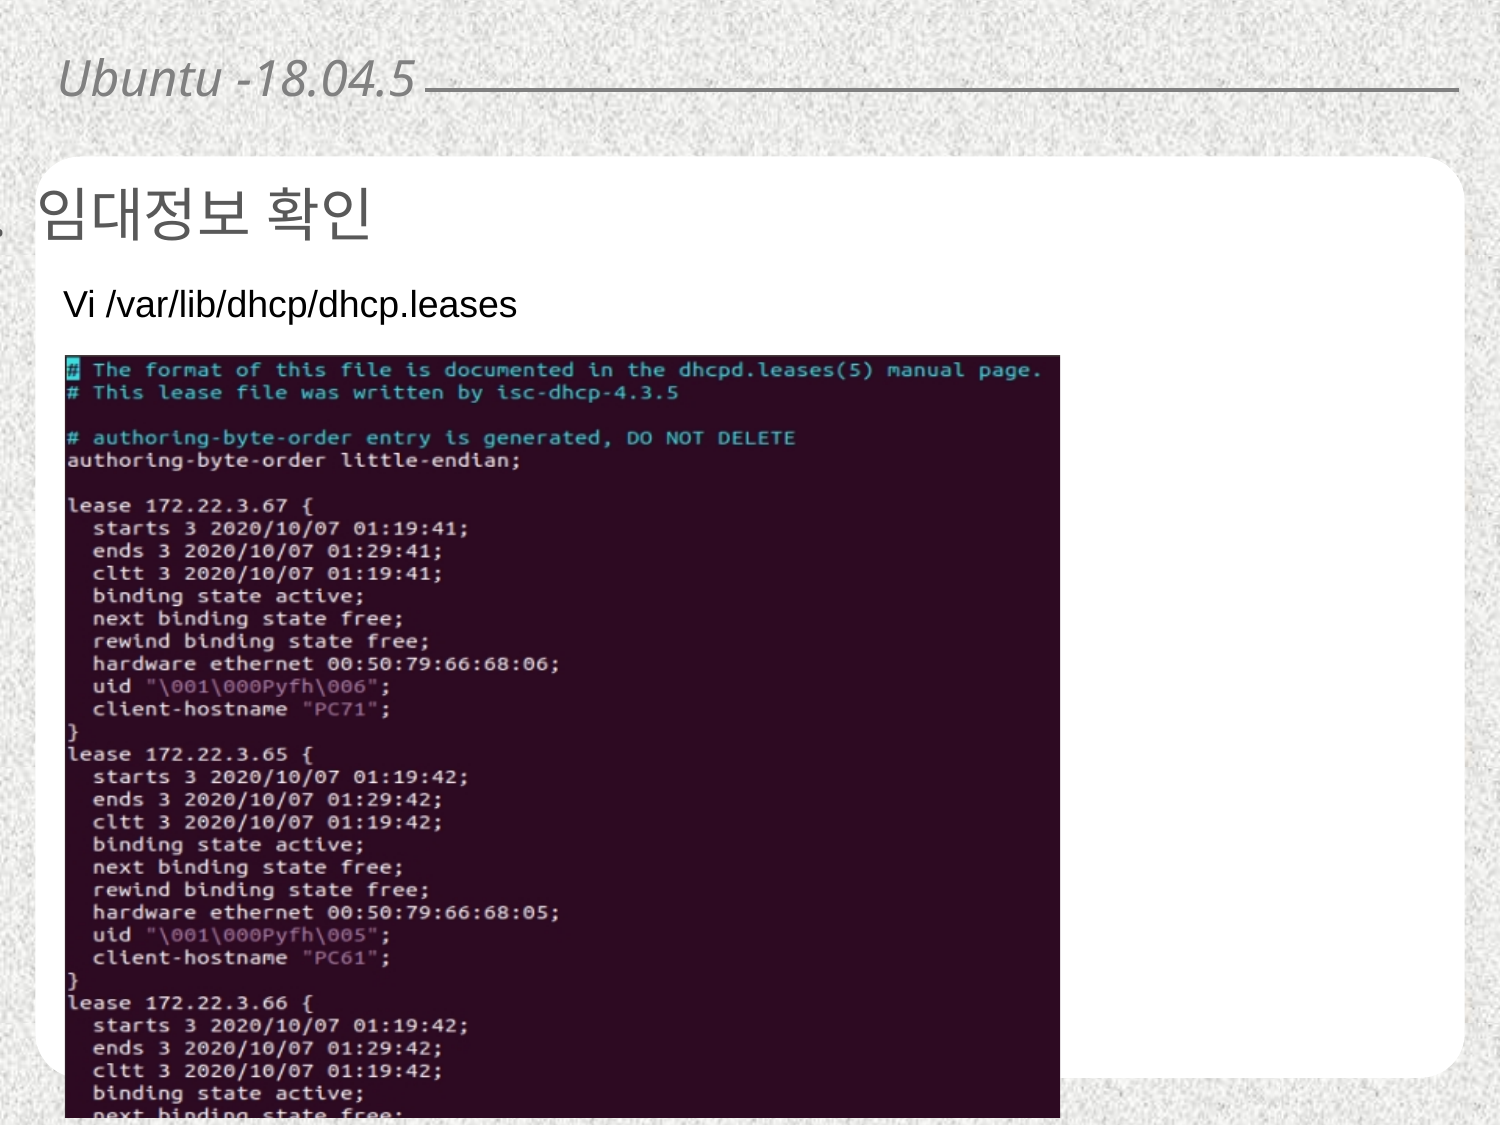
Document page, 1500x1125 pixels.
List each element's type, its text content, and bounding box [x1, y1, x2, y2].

text_box Vi /var/lib/dhcp/dhcp.leases [35, 156, 1465, 1078]
picture [0, 0, 1500, 1125]
text_box Ubuntu -18.04.5 [41, 39, 502, 115]
text_box 7. 임대정보 확인 [0, 170, 633, 256]
